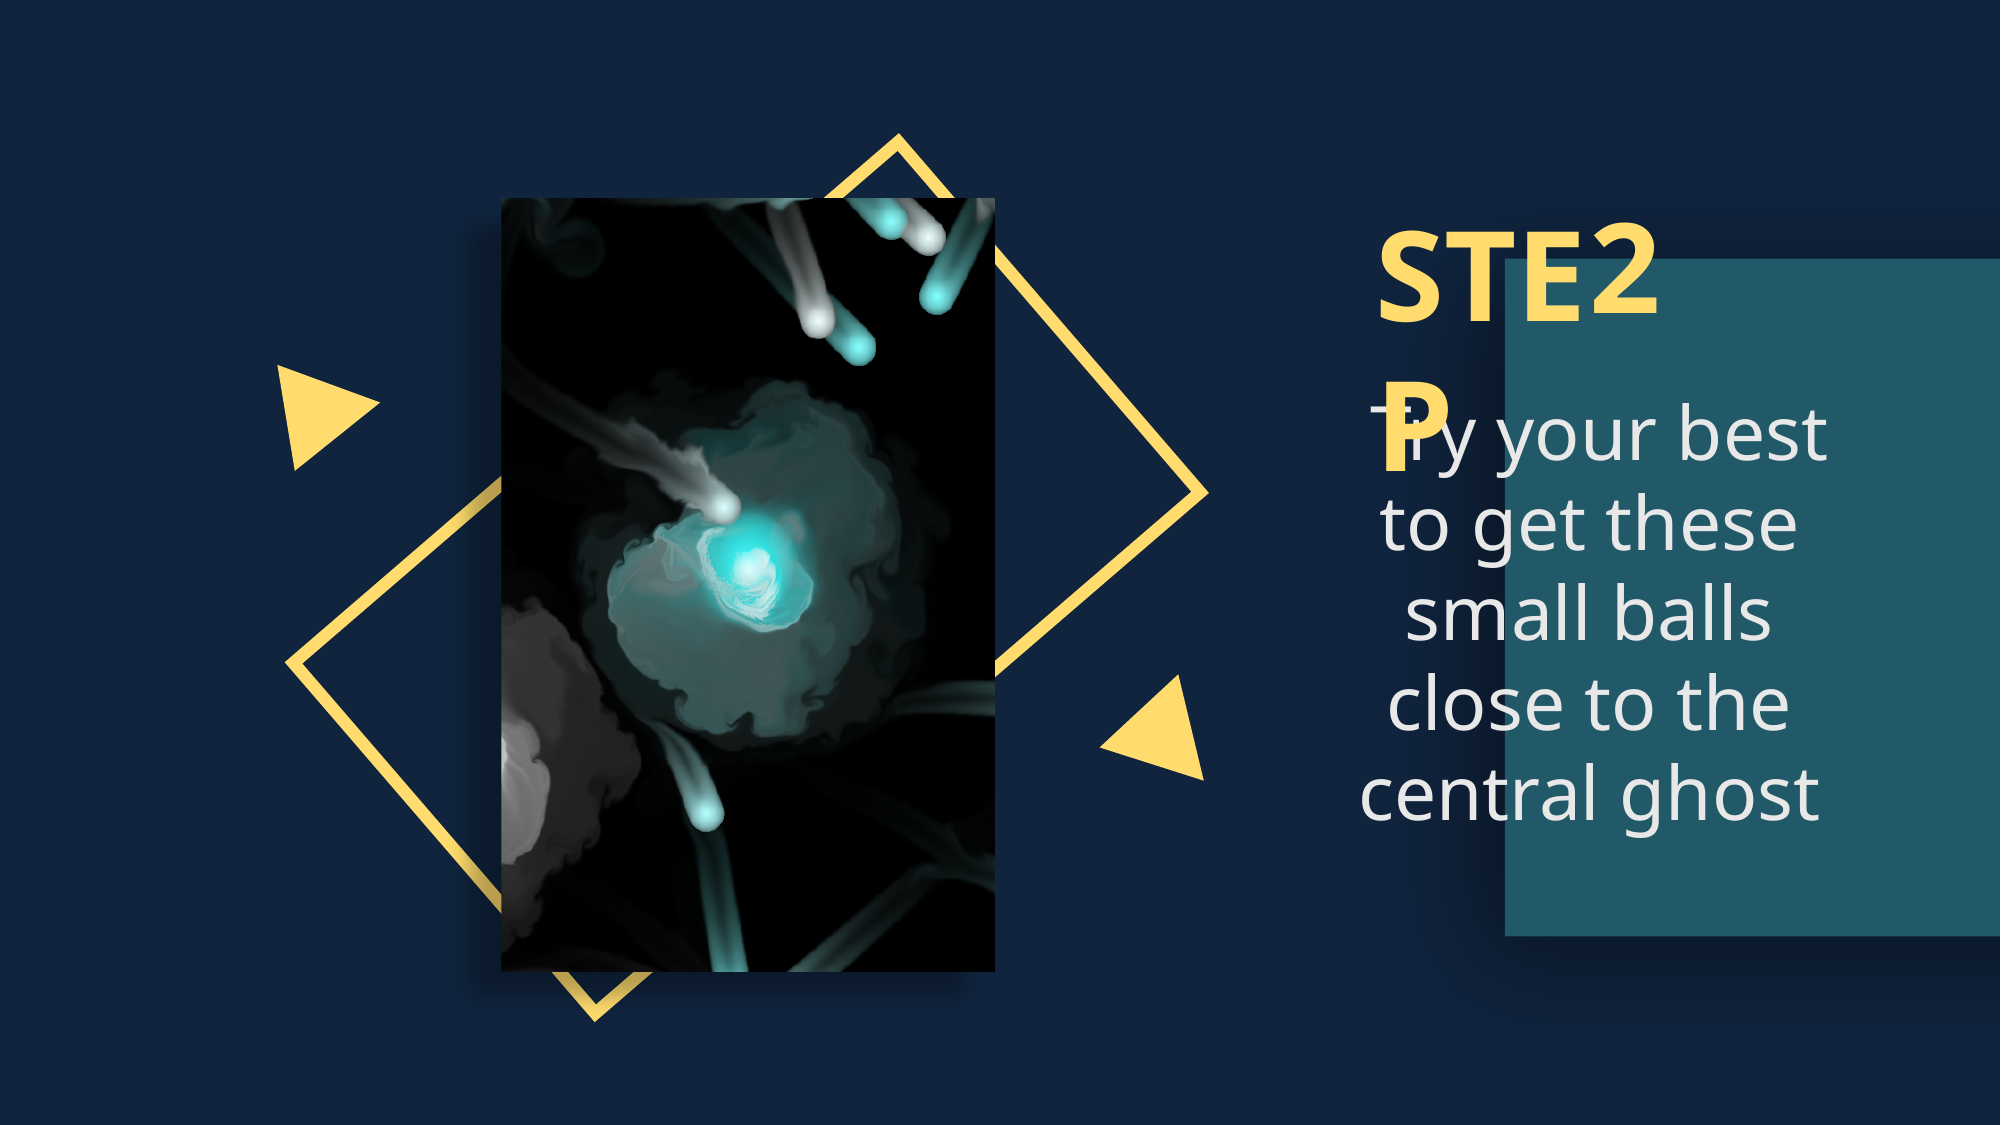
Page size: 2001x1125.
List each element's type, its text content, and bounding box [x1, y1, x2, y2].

text_box [831, 140, 948, 198]
picture [501, 198, 995, 972]
text_box [292, 522, 455, 852]
text_box [277, 364, 381, 471]
text_box [1504, 258, 2000, 937]
text_box 2 [1572, 180, 1880, 363]
text_box STEP [1360, 188, 1668, 371]
text_box [995, 252, 1202, 671]
text_box Try your best to get these small balls close to the central ghost [1328, 378, 1851, 863]
text_box [1099, 674, 1204, 781]
